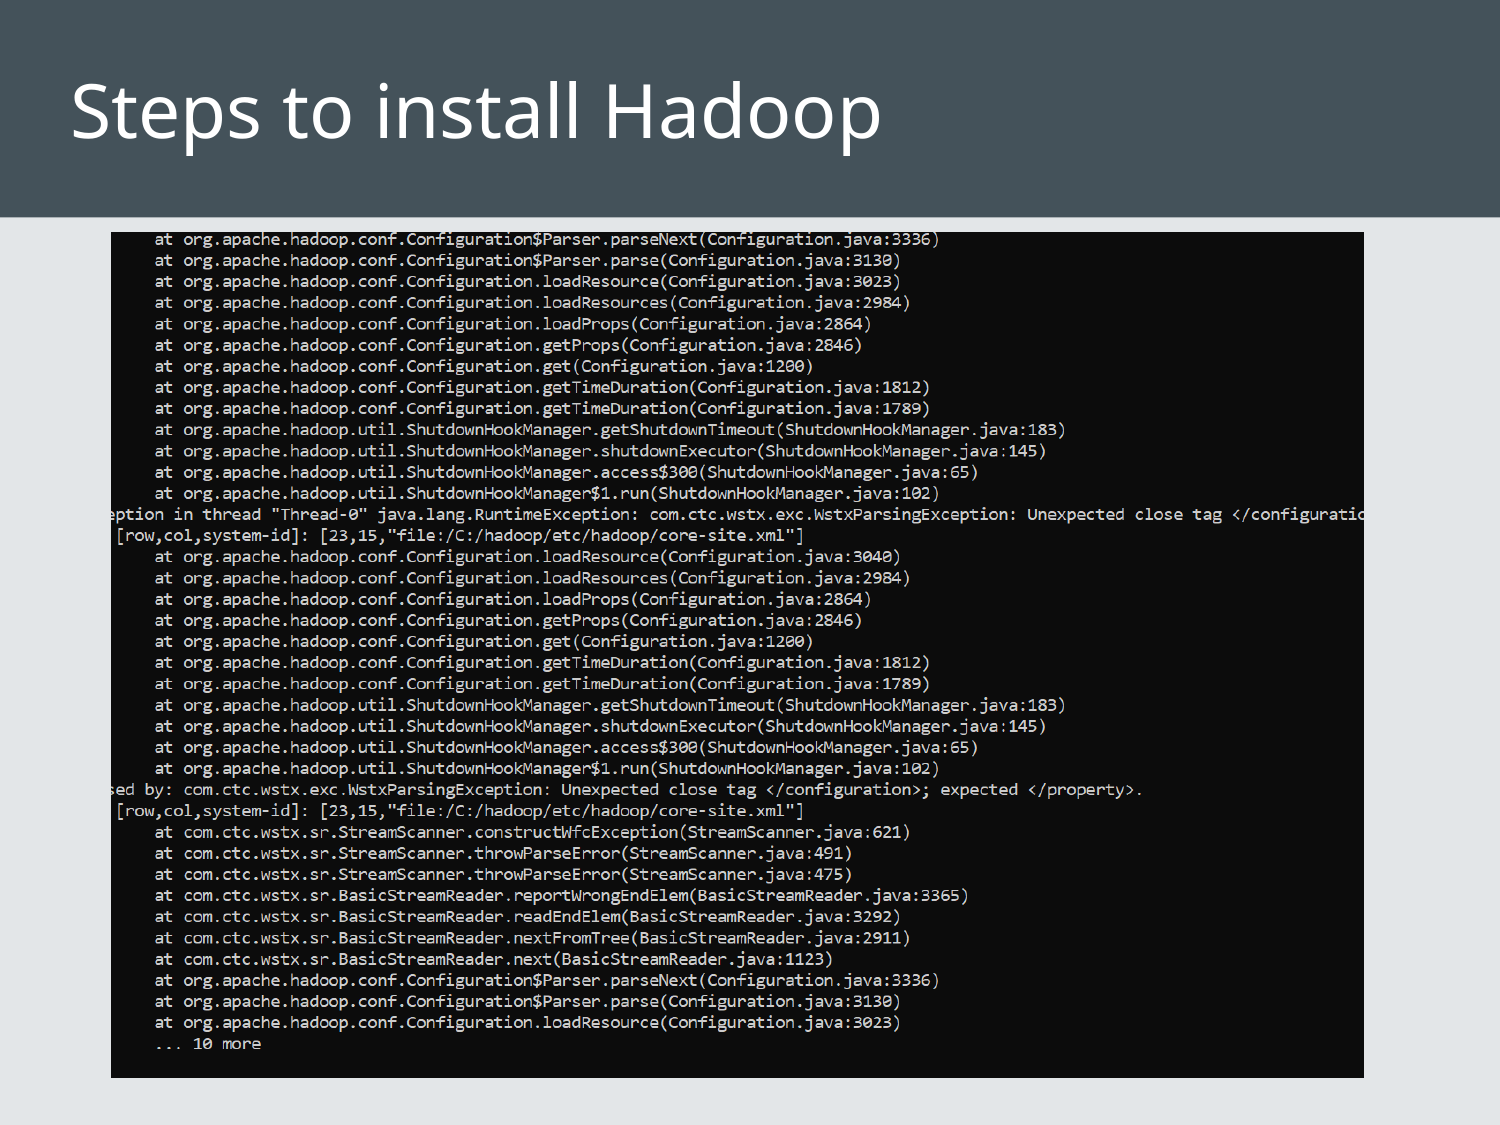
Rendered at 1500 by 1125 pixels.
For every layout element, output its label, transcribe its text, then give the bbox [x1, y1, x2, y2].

title Steps to install Hadoop [55, 0, 1432, 218]
picture [111, 232, 1364, 1078]
